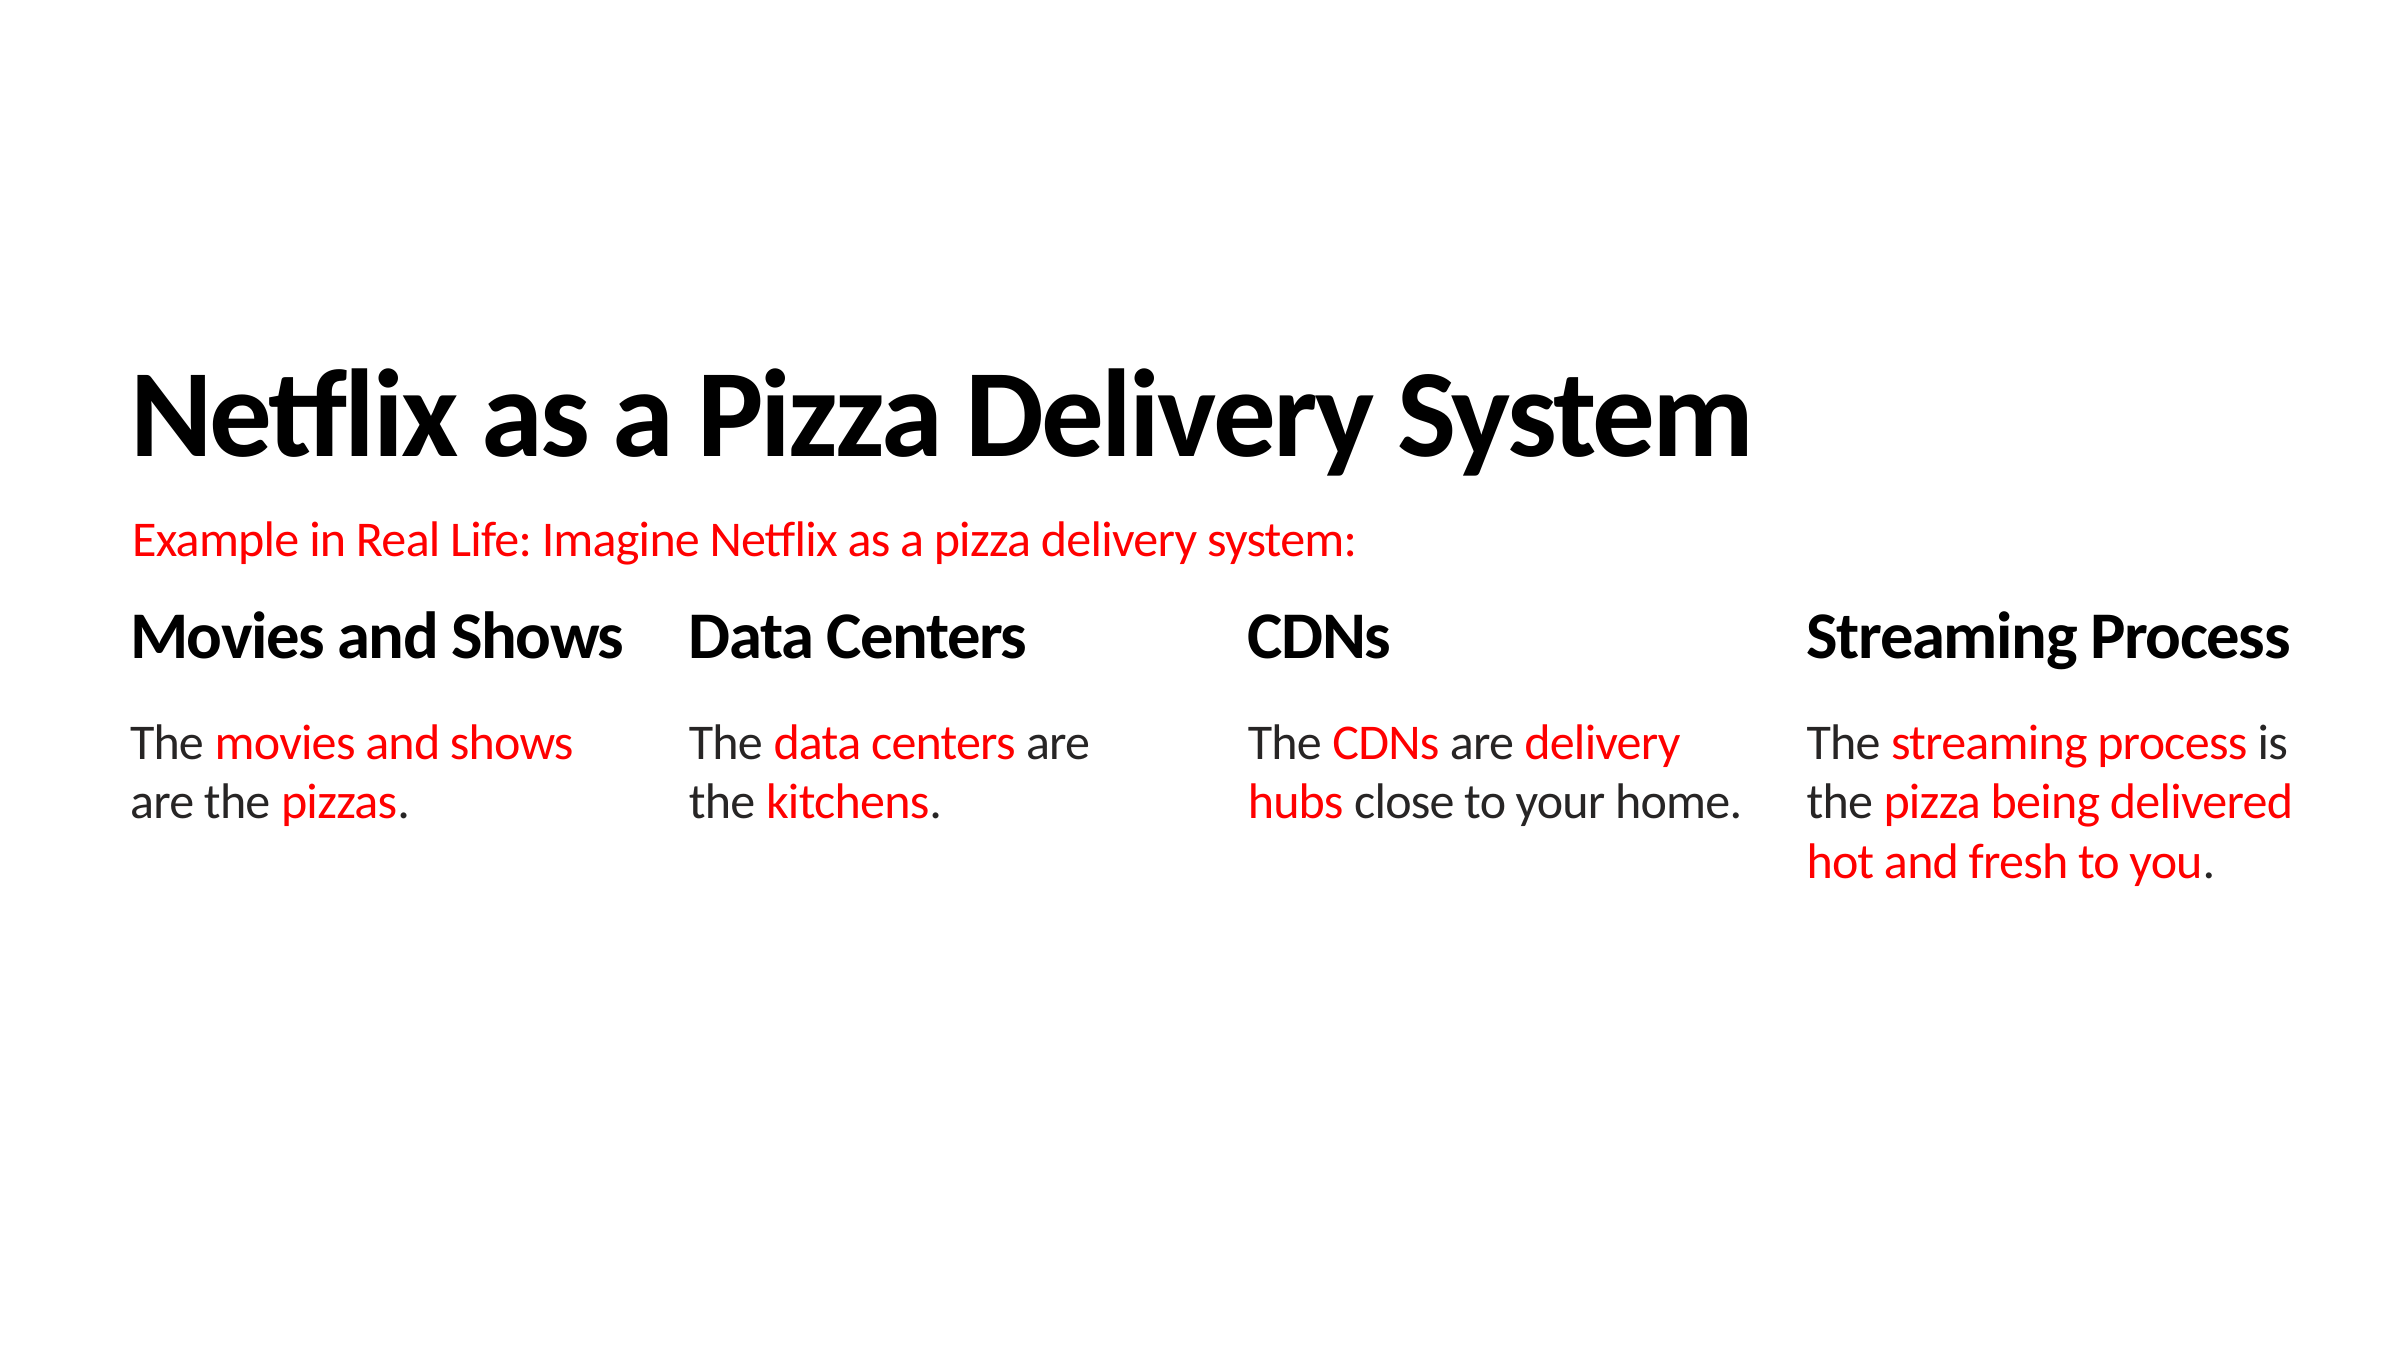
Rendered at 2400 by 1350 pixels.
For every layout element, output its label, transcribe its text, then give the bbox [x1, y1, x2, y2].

text_box Netflix as a Pizza Delivery System [130, 365, 1571, 483]
text_box Data Centers [688, 614, 1155, 673]
text_box Movies and Shows [130, 614, 596, 673]
text_box The streaming process is the pizza being delivered hot and fresh to you. [1806, 710, 2323, 889]
text_box The data centers are the kitchens. [688, 710, 1156, 830]
text_box Streaming Process [1806, 614, 2272, 673]
text_box Example in Real Life: Imagine Netflix as a pizza delivery system: [132, 506, 2272, 567]
text_box The movies and shows are the pizzas. [130, 710, 597, 830]
text_box CDNs [1247, 614, 1713, 673]
text_box The CDNs are delivery hubs close to your home. [1247, 710, 1765, 830]
